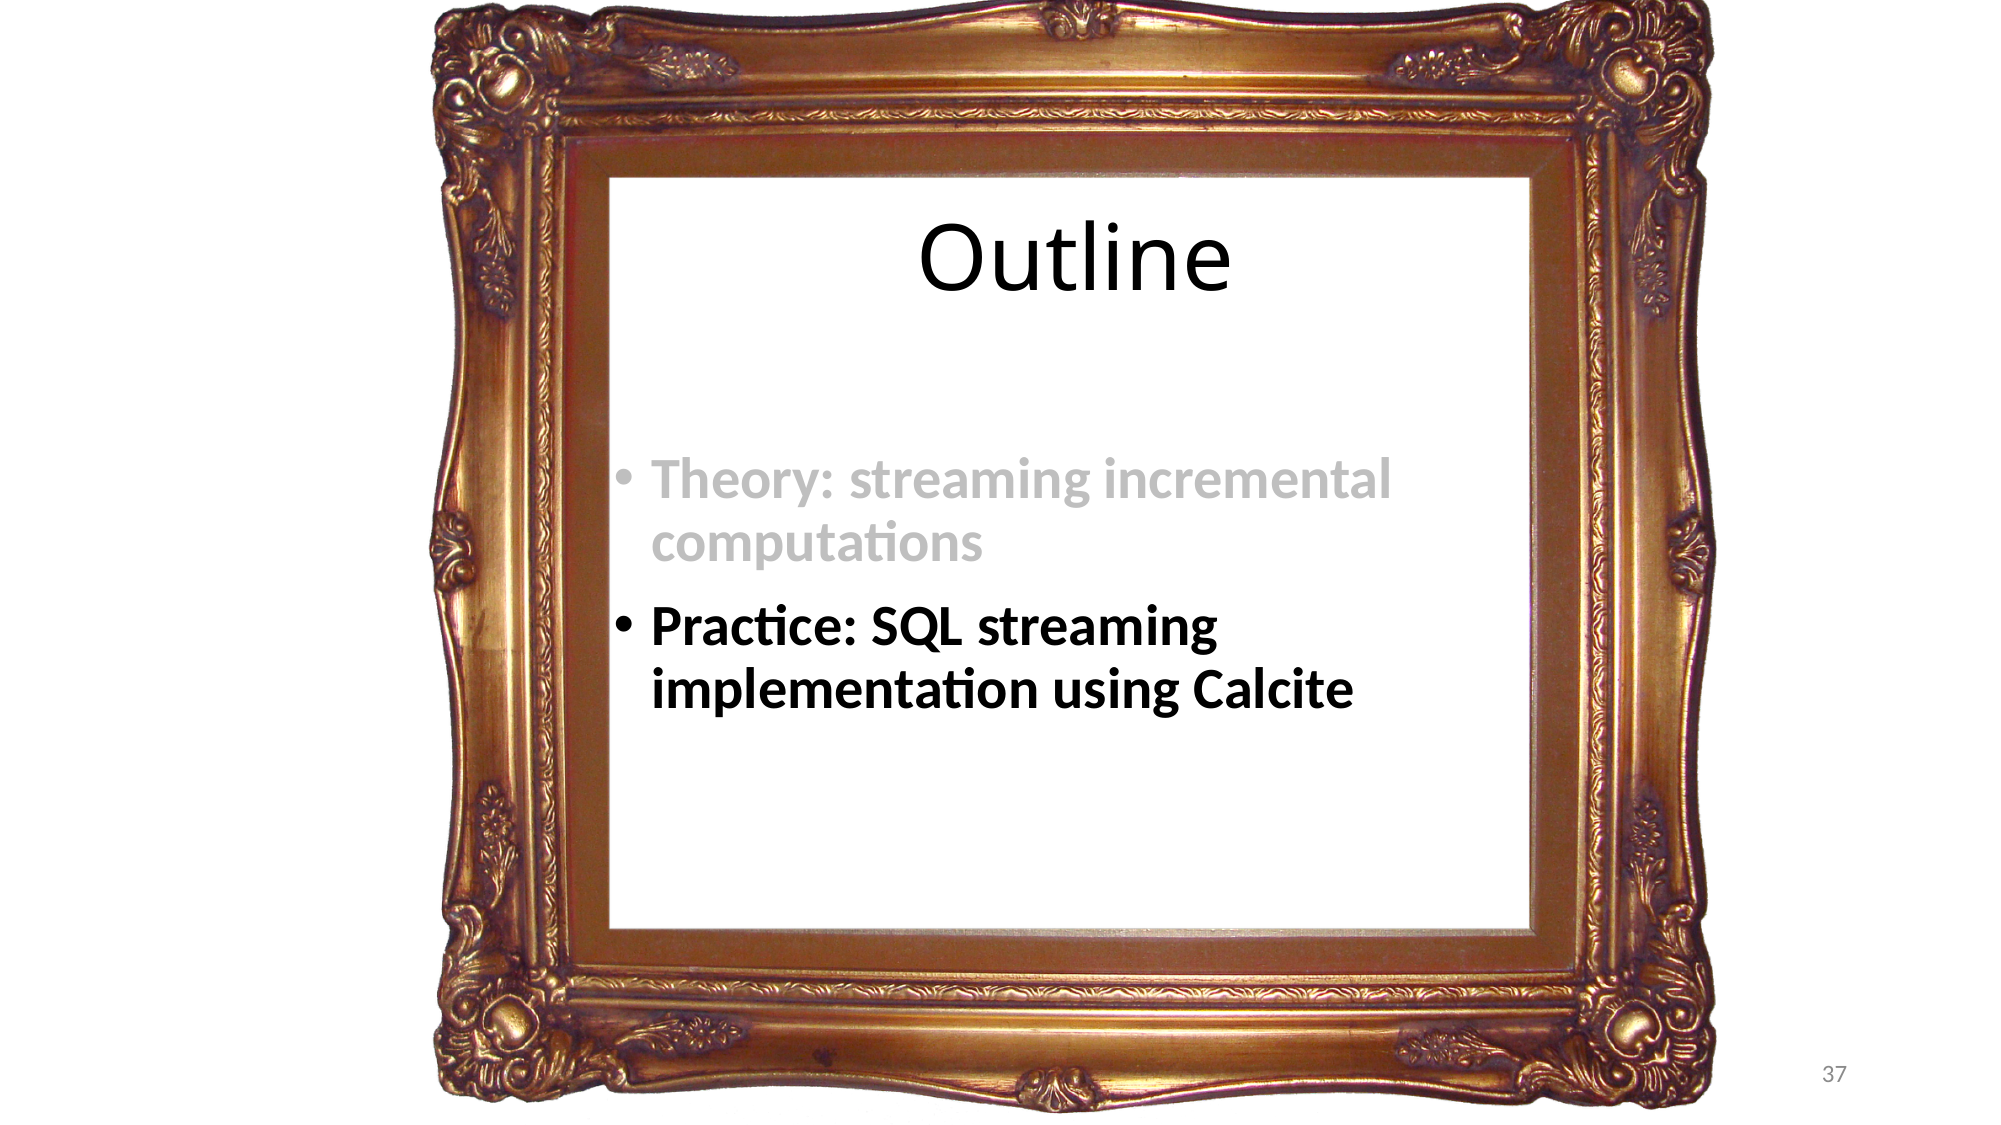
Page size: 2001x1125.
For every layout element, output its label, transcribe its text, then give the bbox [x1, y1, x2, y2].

picture [424, 0, 1715, 1125]
slide_number 37 [1798, 1042, 1863, 1103]
